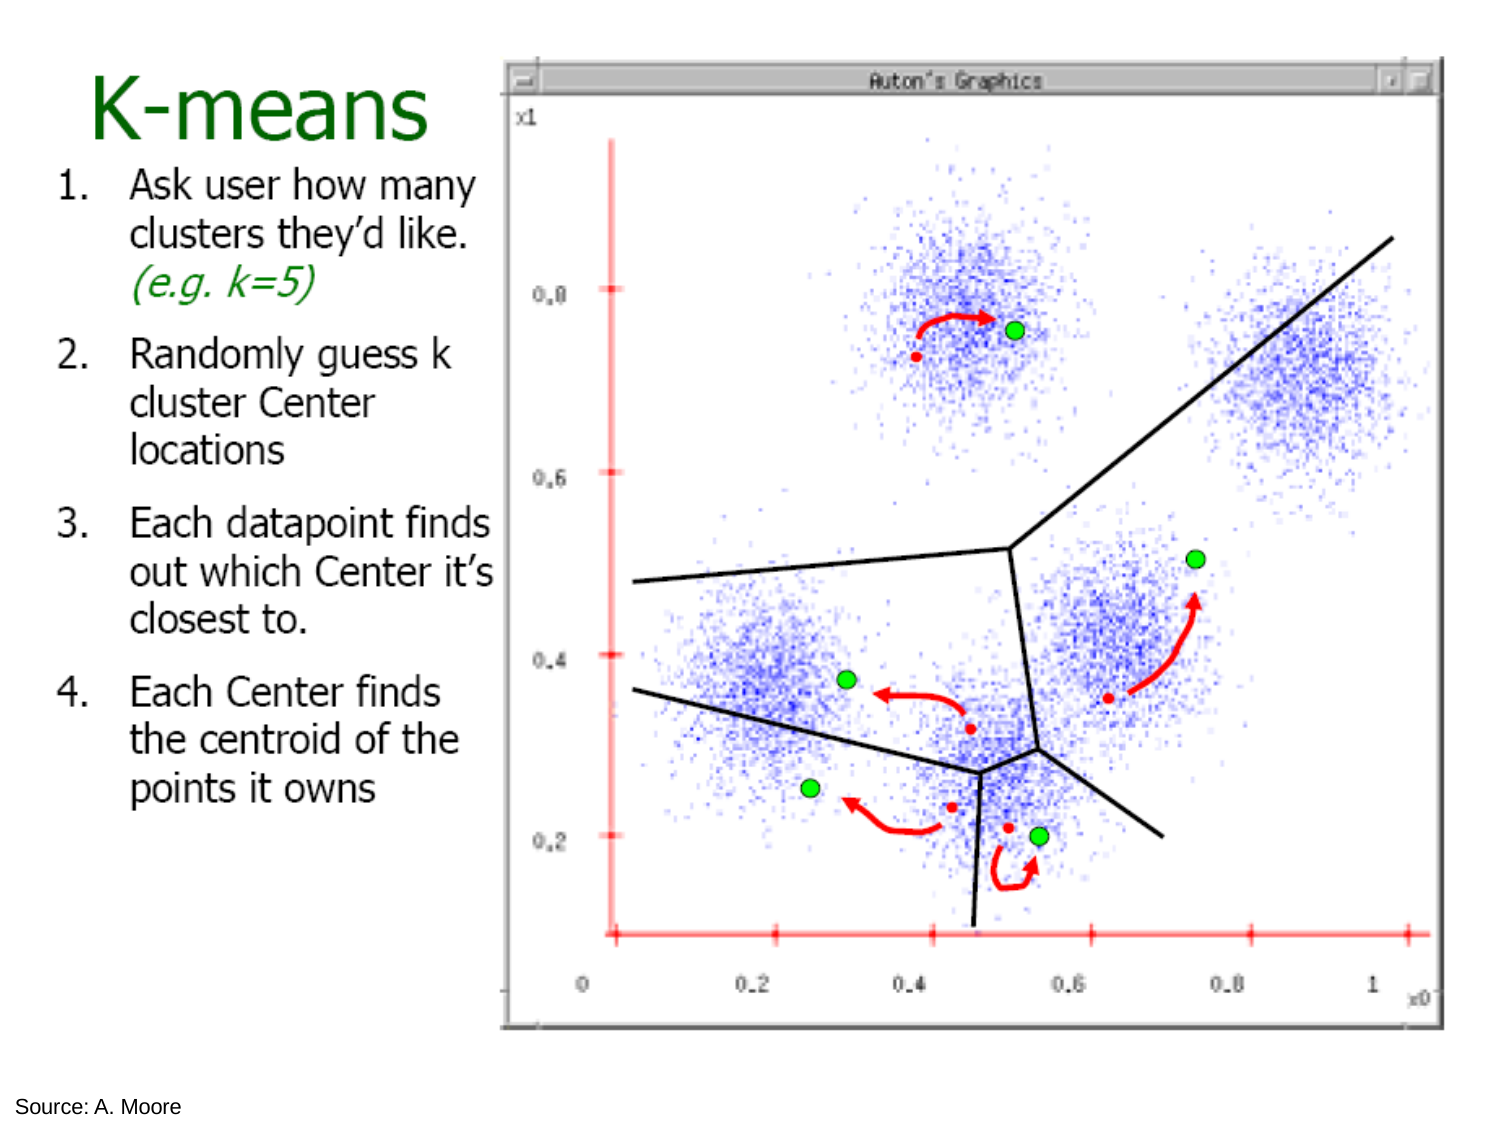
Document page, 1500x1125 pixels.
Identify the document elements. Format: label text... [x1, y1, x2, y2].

picture [41, 44, 1447, 1060]
text_box Source: A. Moore [0, 1084, 325, 1125]
